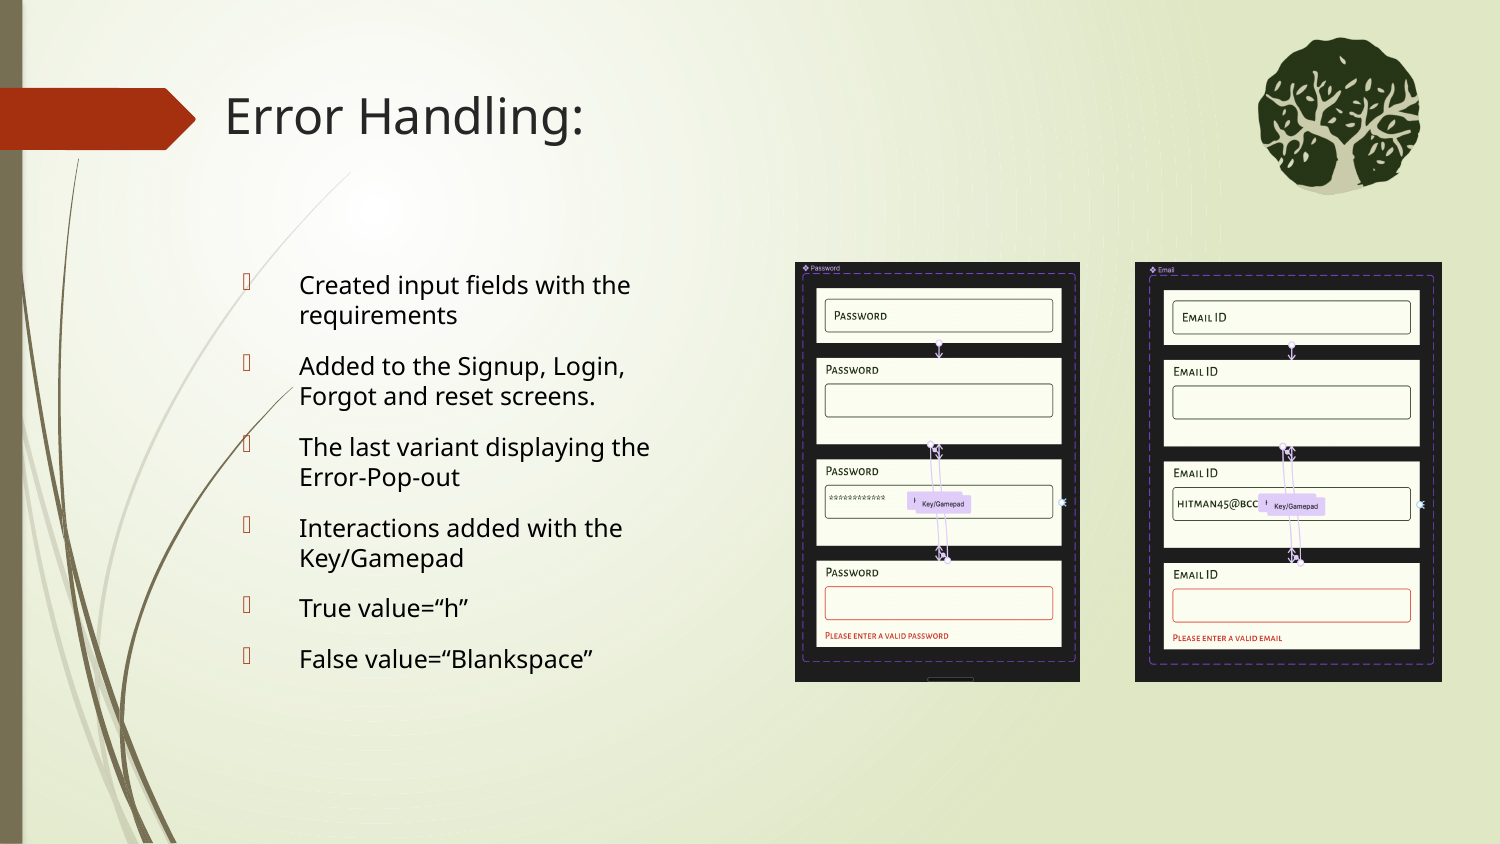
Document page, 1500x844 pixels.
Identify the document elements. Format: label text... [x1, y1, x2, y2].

text_box Created input fields with the requirements Added to the Signup, Login, Forgot and reset screens. The last variant displaying the Error-Pop-out Interactions added with the Key/Gamepad True value=“h” False value=“Blankspace” [207, 262, 705, 728]
title Error Handling: [207, 76, 705, 235]
picture [1250, 35, 1423, 200]
picture [795, 262, 1080, 683]
picture [1135, 262, 1442, 683]
